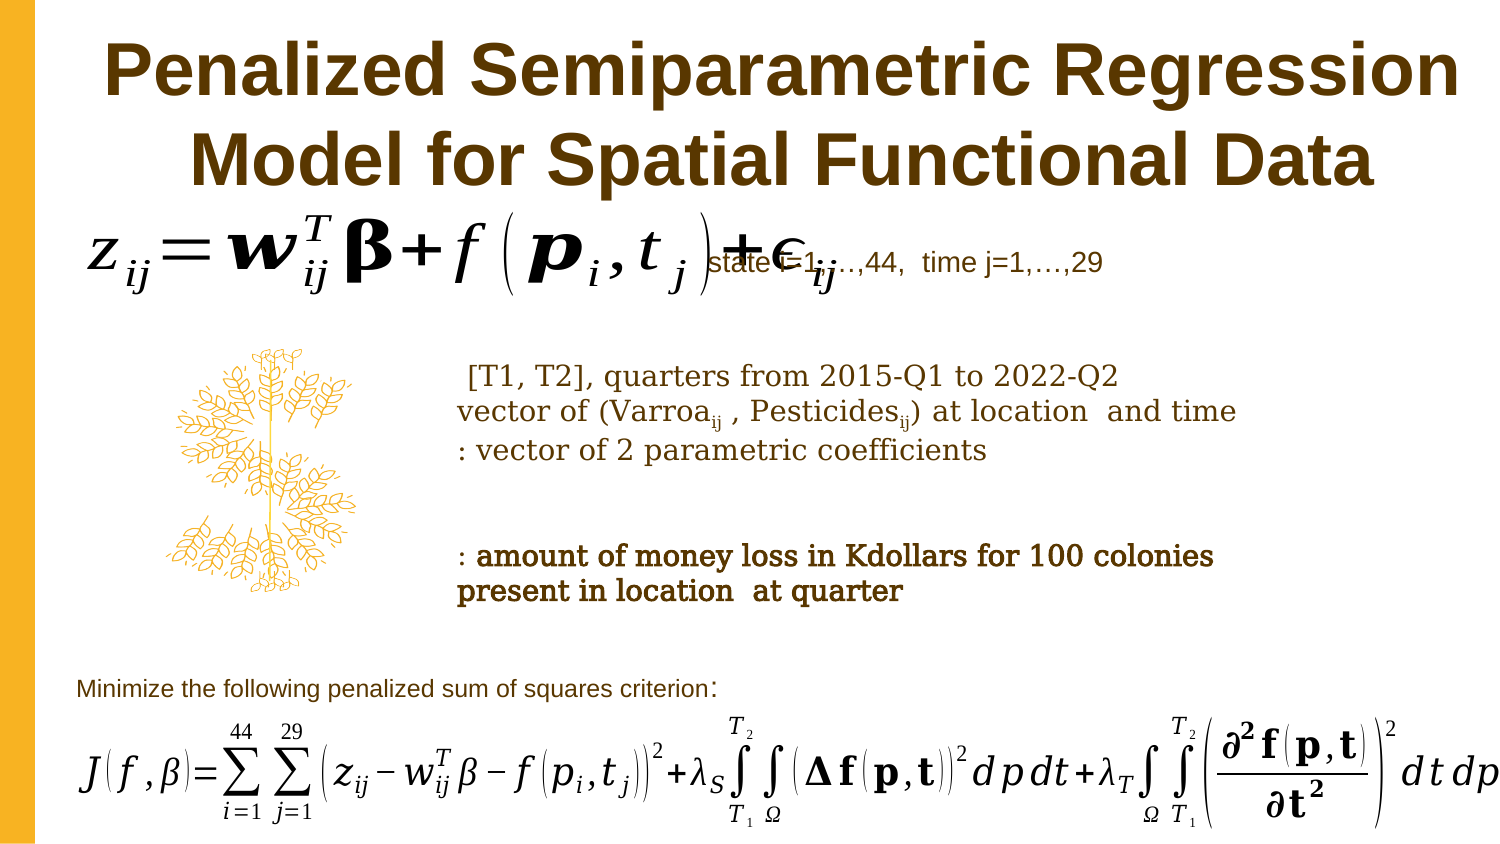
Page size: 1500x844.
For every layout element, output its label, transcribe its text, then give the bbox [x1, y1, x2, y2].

text_box Minimize the following penalized sum of squares criterion: [61, 660, 734, 711]
text_box Penalized Semiparametric Regression Model for Spatial Functional Data [83, 12, 1482, 298]
text_box state i=1,…,44, time j=1,…,29 [692, 236, 1122, 286]
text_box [146, 349, 372, 592]
text_box [0, 0, 35, 844]
